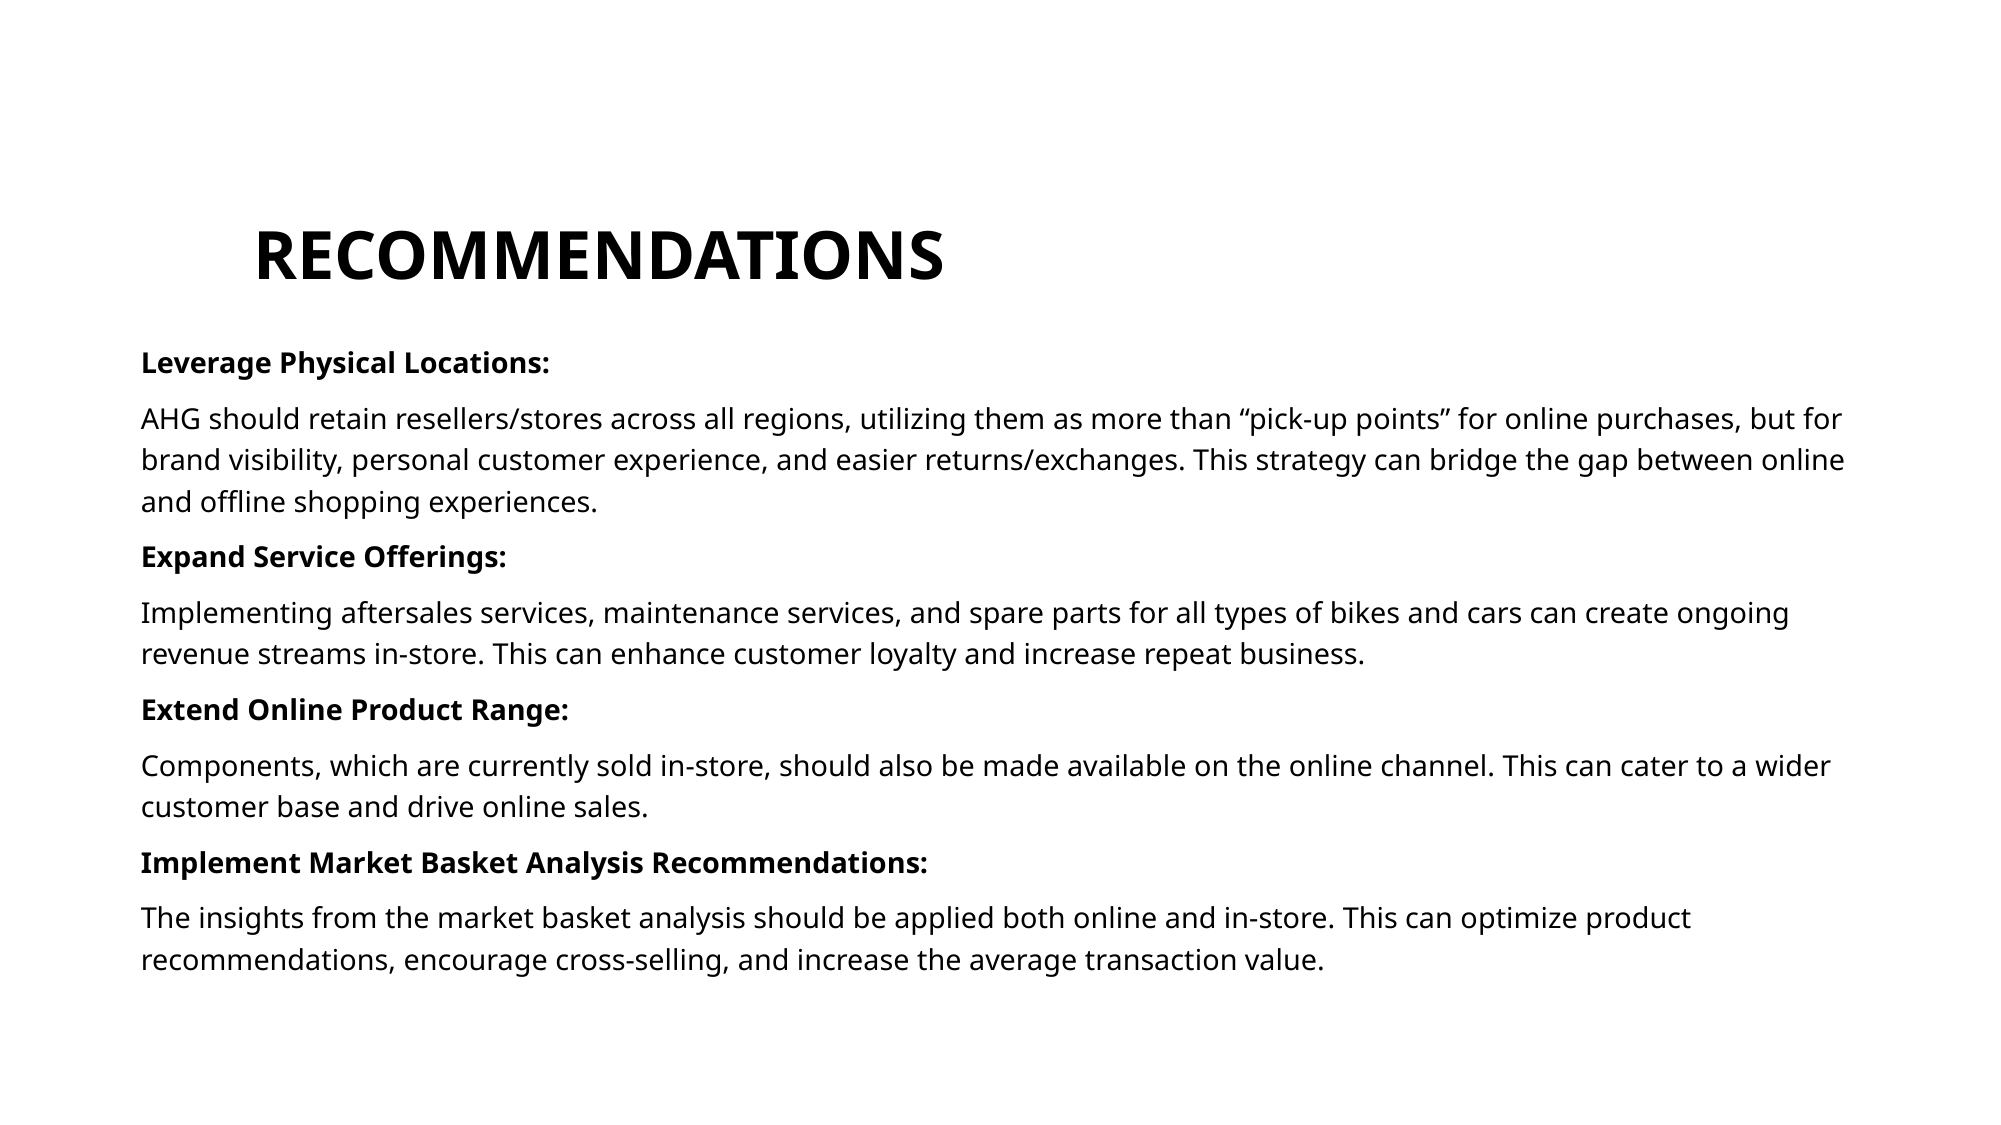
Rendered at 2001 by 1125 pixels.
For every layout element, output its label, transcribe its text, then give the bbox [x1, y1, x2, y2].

title Recommendations [238, 214, 1814, 305]
list Leverage Physical Locations: AHG should retain resellers/stores across all regions, utilizing them as more than “pick-up points” for online purchases, but for brand visibility, personal customer experience, and easier returns/exchanges. This strategy can bridge the gap between online and offline shopping experiences. Expand Service Offerings: Implementing aftersales services, maintenance services, and spare parts for all types of bikes and cars can create ongoing revenue streams in-store. This can enhance customer loyalty and increase repeat business. Extend Online Product Range: Components, which are currently sold in-store, should also be made available on the online channel. This can cater to a wider customer base and drive online sales. Implement Market Basket Analysis Recommendations: The insights from the market basket analysis should be applied both online and in-store. This can optimize product recommendations, encourage cross-selling, and increase the average transaction value. [125, 330, 1883, 989]
